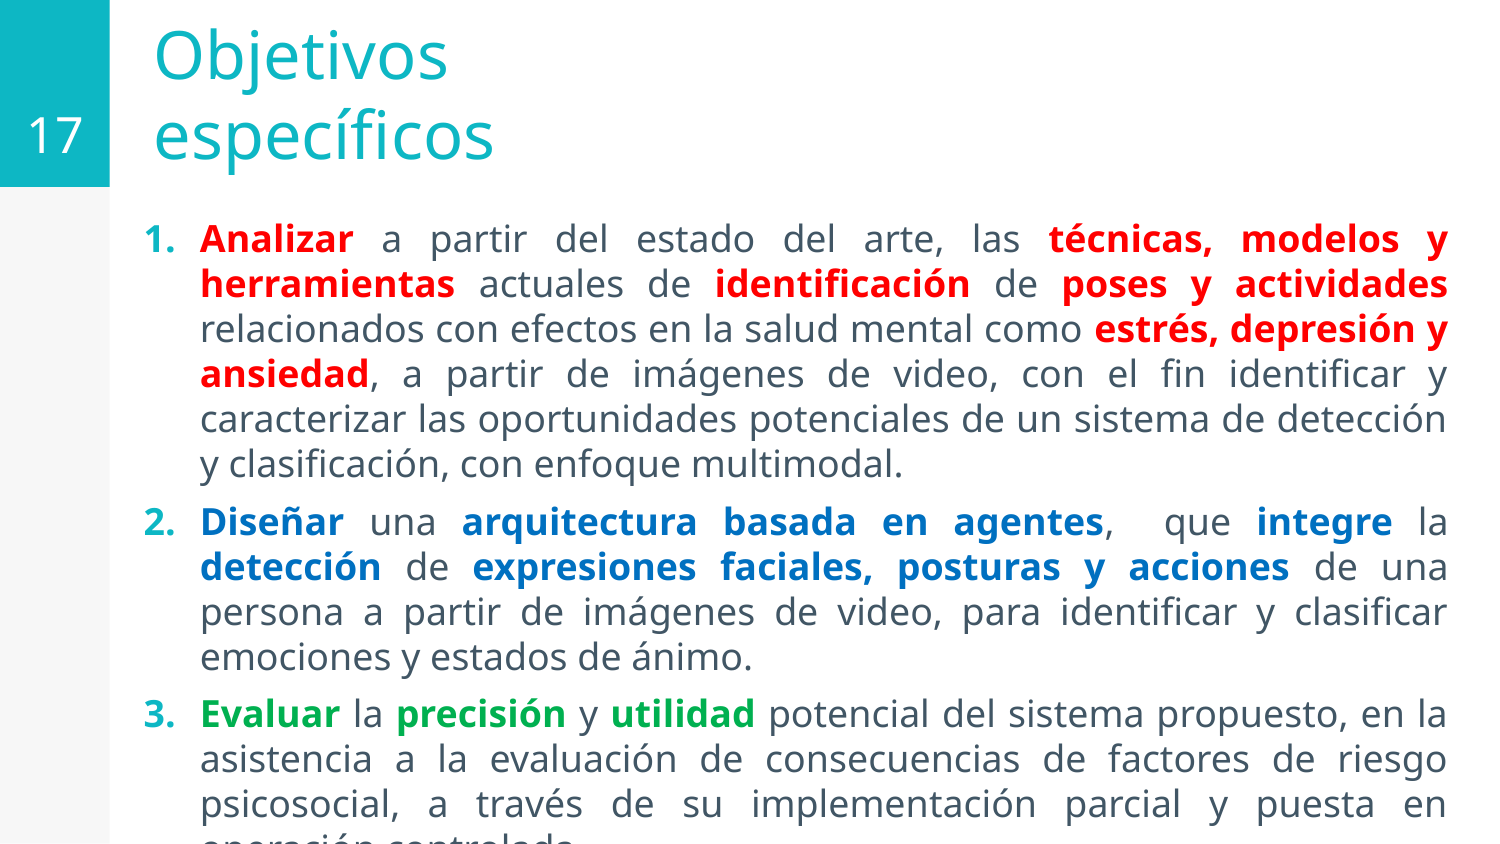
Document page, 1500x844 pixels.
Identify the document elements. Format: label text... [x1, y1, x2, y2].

slide_number 17 [0, 0, 110, 187]
title Objetivos específicos [138, 0, 722, 188]
list Analizar a partir del estado del arte, las técnicas, modelos y herramientas actuales de identificación de poses y actividades relacionados con efectos en la salud mental como estrés, depresión y ansiedad, a partir de imágenes de video, con el fin identificar y caracterizar las oportunidades potenciales de un sistema de detección y clasificación, con enfoque multimodal. Diseñar una arquitectura basada en agentes, que integre la detección de expresiones faciales, posturas y acciones de una persona a partir de imágenes de video, para identificar y clasificar emociones y estados de ánimo. Evaluar la precisión y utilidad potencial del sistema propuesto, en la asistencia a la evaluación de consecuencias de factores de riesgo psicosocial, a través de su implementación parcial y puesta en operación controlada. [109, 200, 1464, 804]
